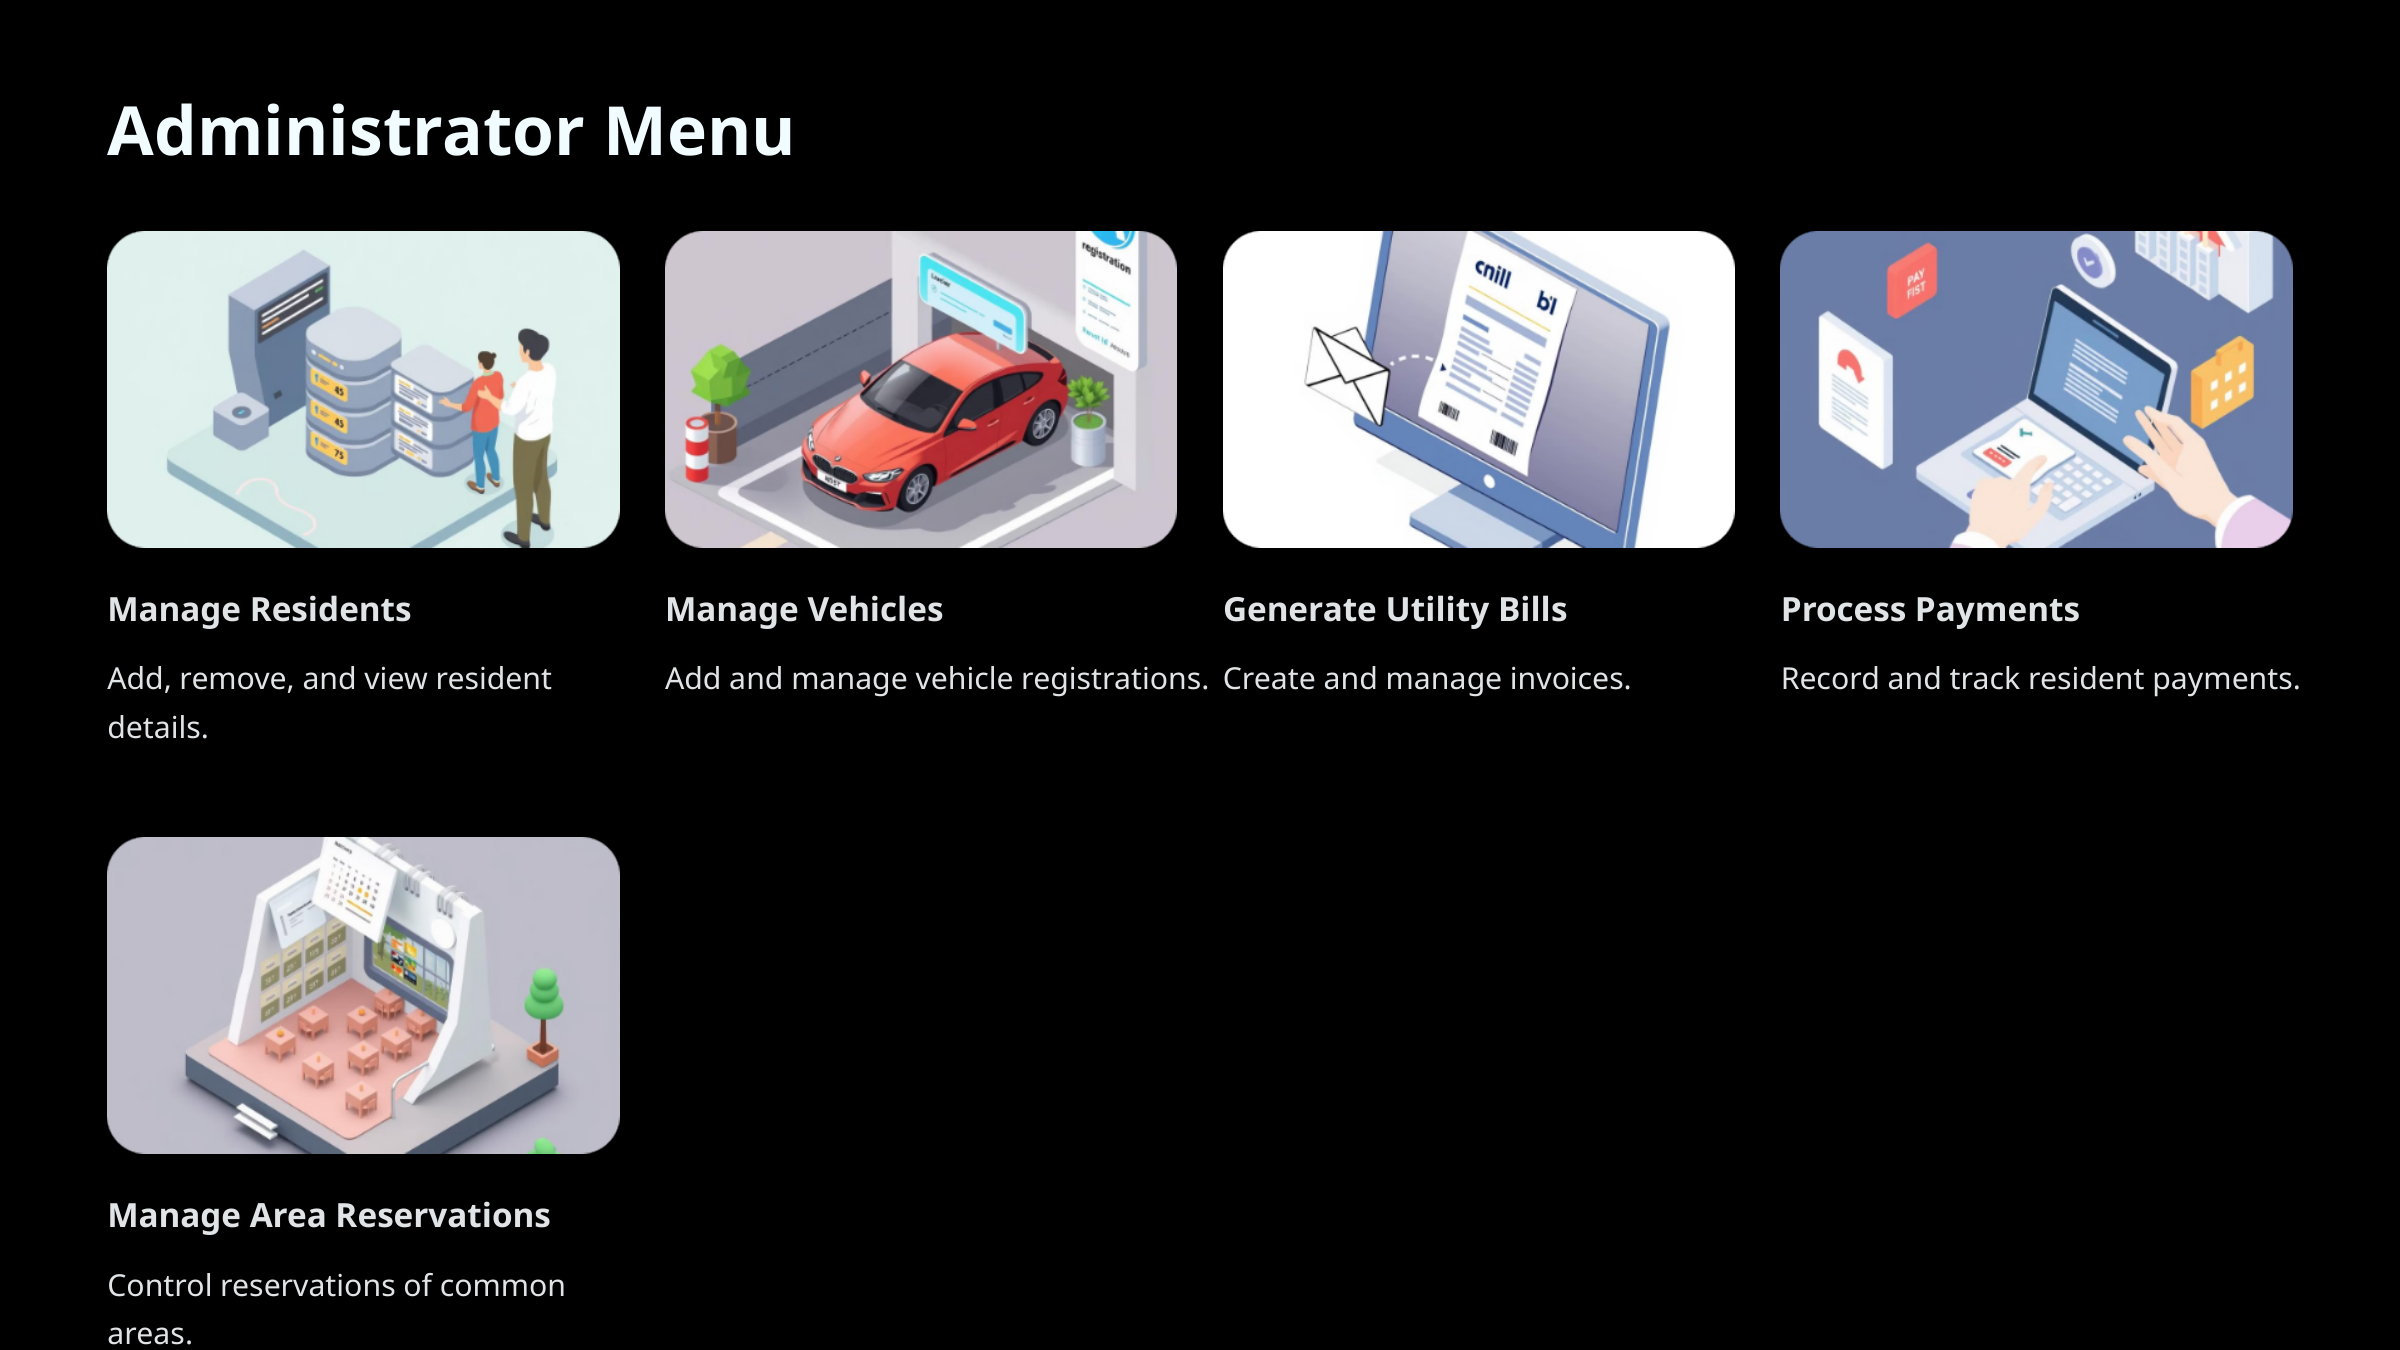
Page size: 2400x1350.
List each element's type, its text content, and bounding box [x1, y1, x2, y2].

picture [1780, 231, 2293, 548]
text_box Control reservations of common areas. [107, 1253, 620, 1350]
text_box Create and manage invoices. [1222, 646, 1735, 697]
text_box Manage Vehicles [665, 585, 1007, 629]
text_box Record and track resident payments. [1780, 646, 2293, 697]
picture [1222, 231, 1735, 548]
picture [107, 837, 620, 1154]
text_box Administrator Menu [107, 84, 791, 170]
picture [665, 231, 1177, 548]
picture [107, 231, 620, 548]
text_box Generate Utility Bills [1223, 585, 1565, 629]
text_box Manage Residents [107, 585, 449, 629]
text_box Process Payments [1780, 585, 2123, 629]
text_box Add, remove, and view resident details. [107, 646, 620, 746]
text_box Add and manage vehicle registrations. [665, 646, 1177, 697]
text_box Manage Area Reservations [107, 1192, 539, 1235]
